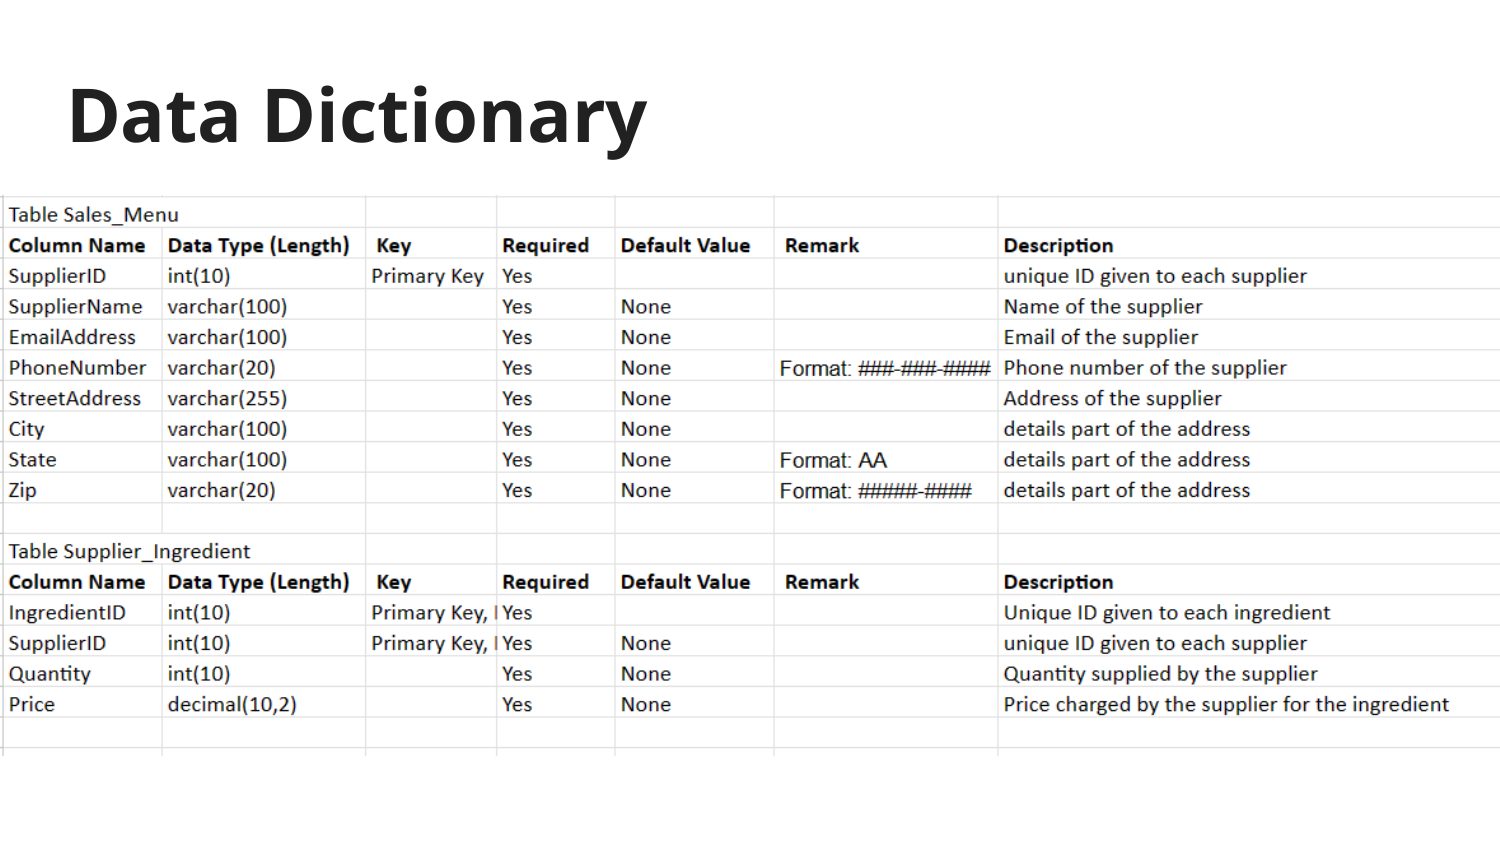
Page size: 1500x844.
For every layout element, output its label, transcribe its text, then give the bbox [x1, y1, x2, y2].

picture [0, 195, 1500, 756]
title Data Dictionary [51, 48, 1449, 180]
